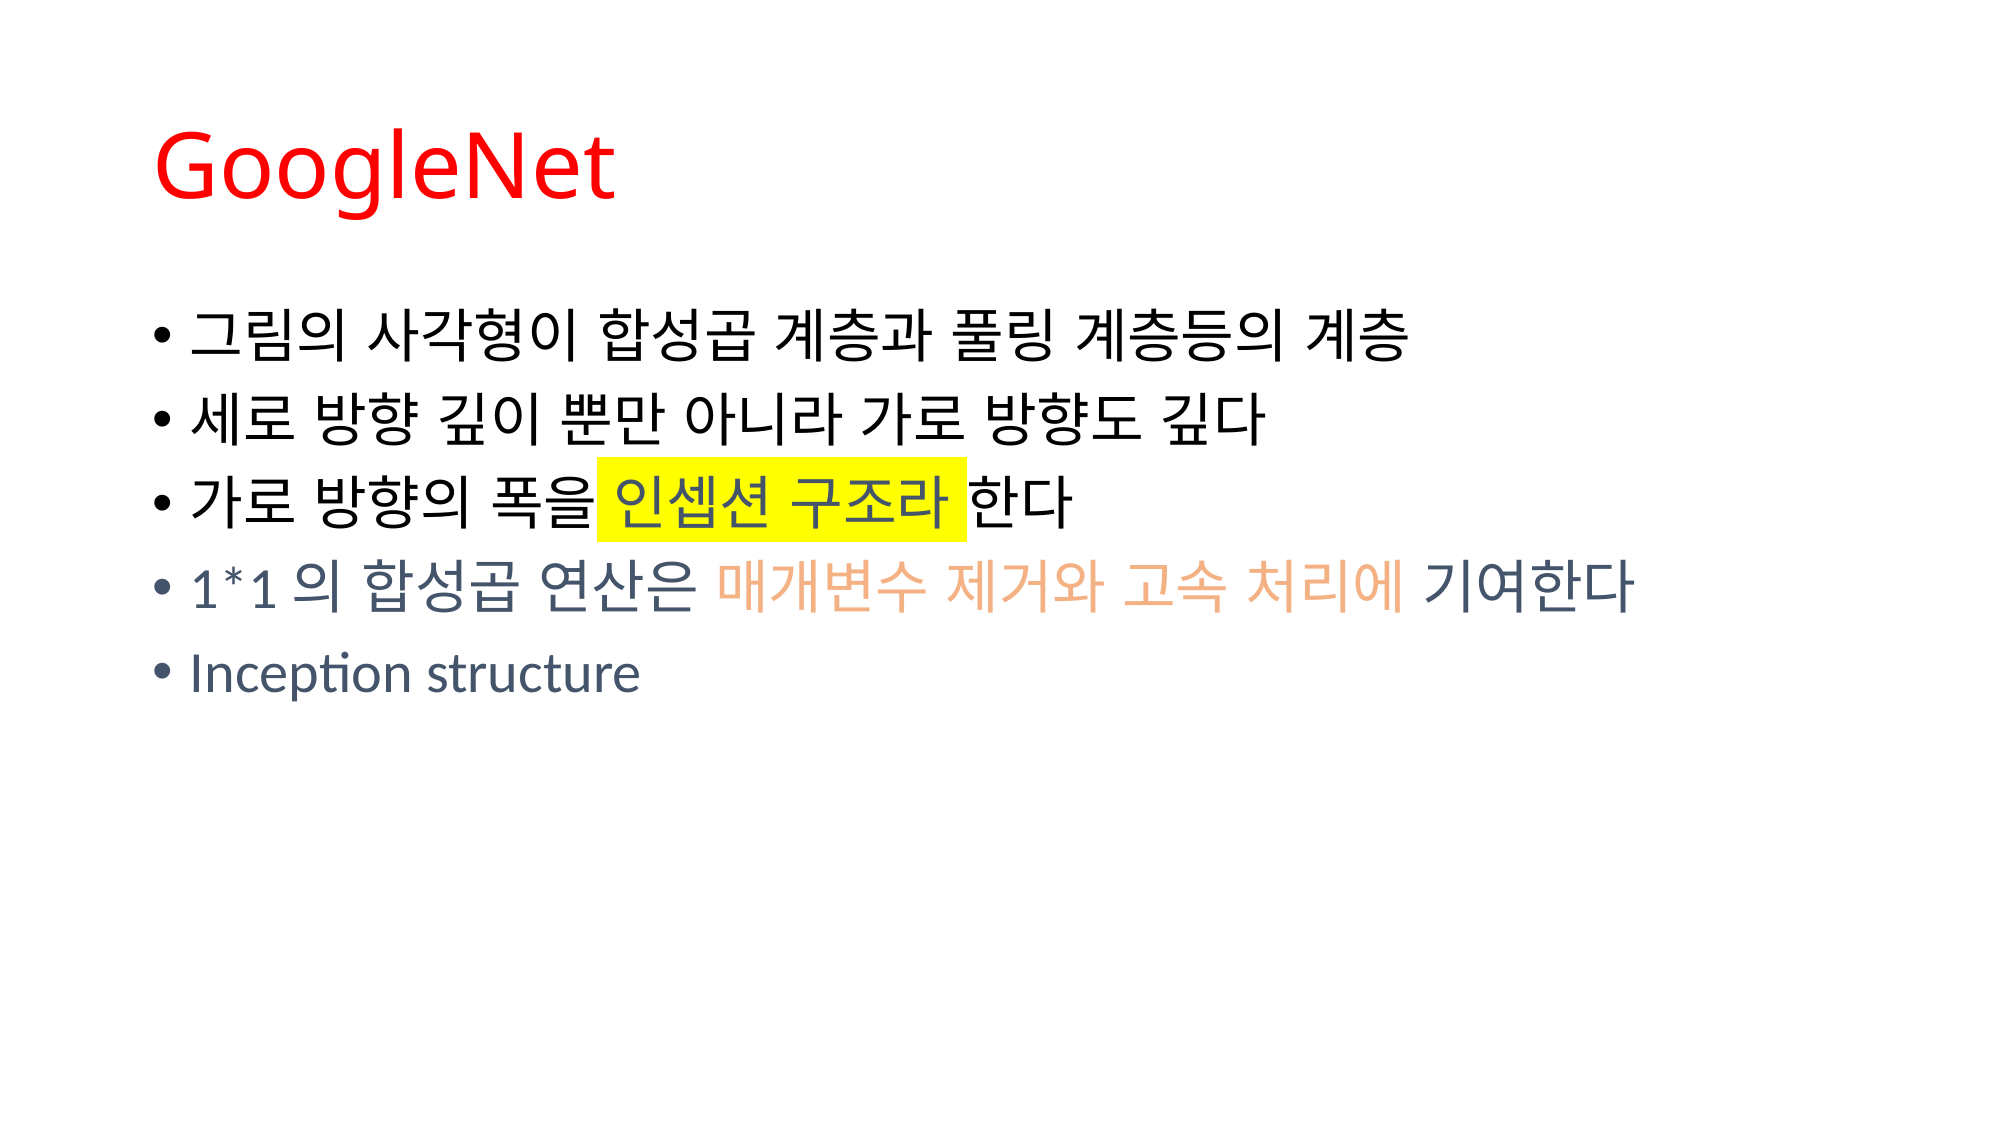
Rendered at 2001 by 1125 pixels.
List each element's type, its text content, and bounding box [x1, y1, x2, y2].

list 그림의 사각형이 합성곱 계층과 풀링 계층등의 계층 세로 방향 깊이 뿐만 아니라 가로 방향도 깊다 가로 방향의 폭을 인셉션 구조라 한다 1*1의 합성곱 연산은 매개변수 제거와 고속 처리에 기여한다 Inception structure [137, 299, 1863, 1014]
title GoogleNet [137, 59, 1863, 278]
